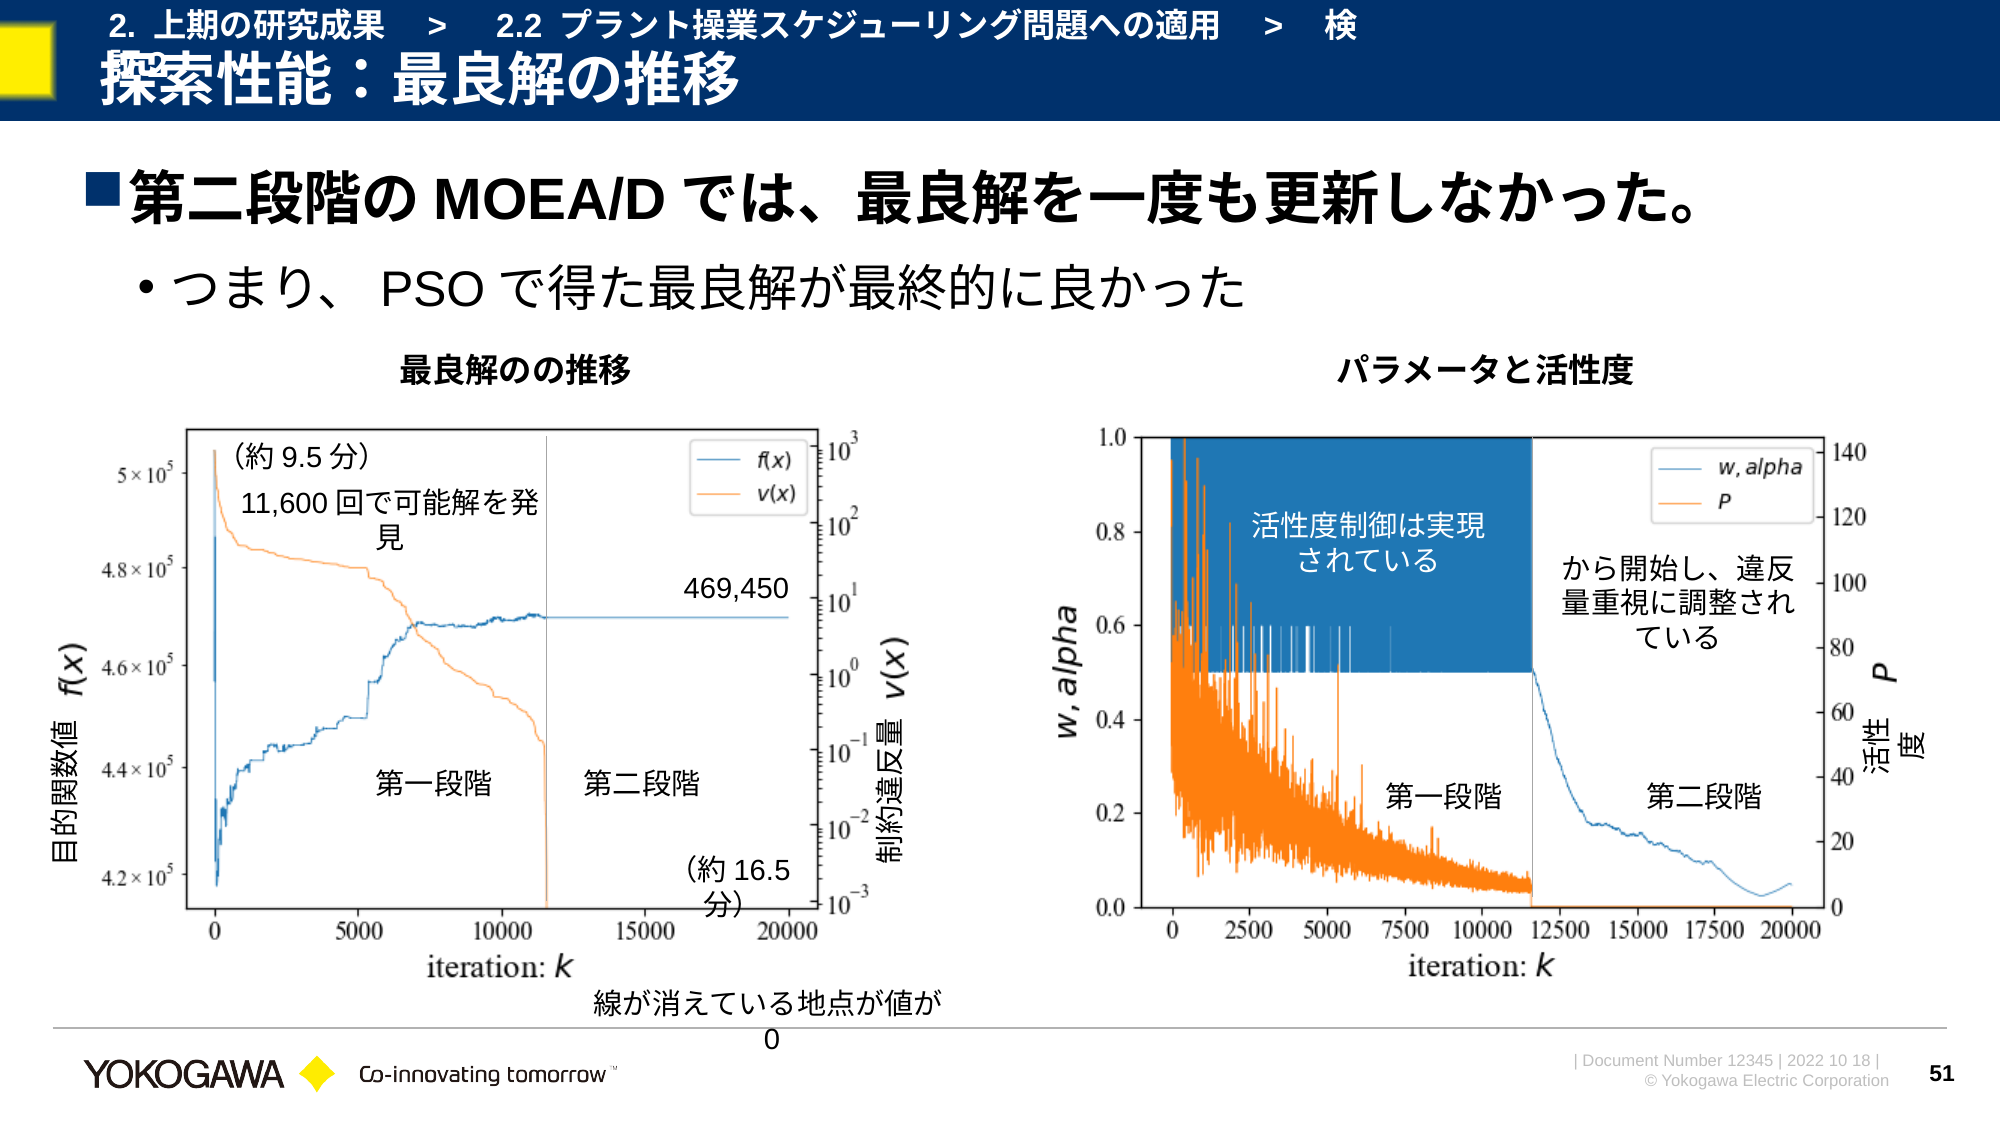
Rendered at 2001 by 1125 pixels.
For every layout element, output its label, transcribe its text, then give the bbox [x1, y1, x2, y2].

picture [0, 6, 69, 115]
picture [42, 414, 927, 1000]
picture [83, 1055, 617, 1093]
text_box 第二段階のMOEA/Dでは、最良解を一度も更新しなかった。 つまり、PSOで得た最良解が最終的に良かった [66, 161, 1905, 301]
text_box 目的関数値 [38, 689, 42, 897]
picture [1036, 413, 1921, 999]
title 探索性能：最良解の推移 [84, 39, 1955, 125]
slide_number 51 [1904, 1042, 1970, 1103]
text_box 2. 上期の研究成果 > 2.2 プラント操業スケジューリング問題への適用 > 検証２ [93, 0, 1399, 92]
text_box 線が消えている地点が値が0 [576, 978, 968, 1063]
